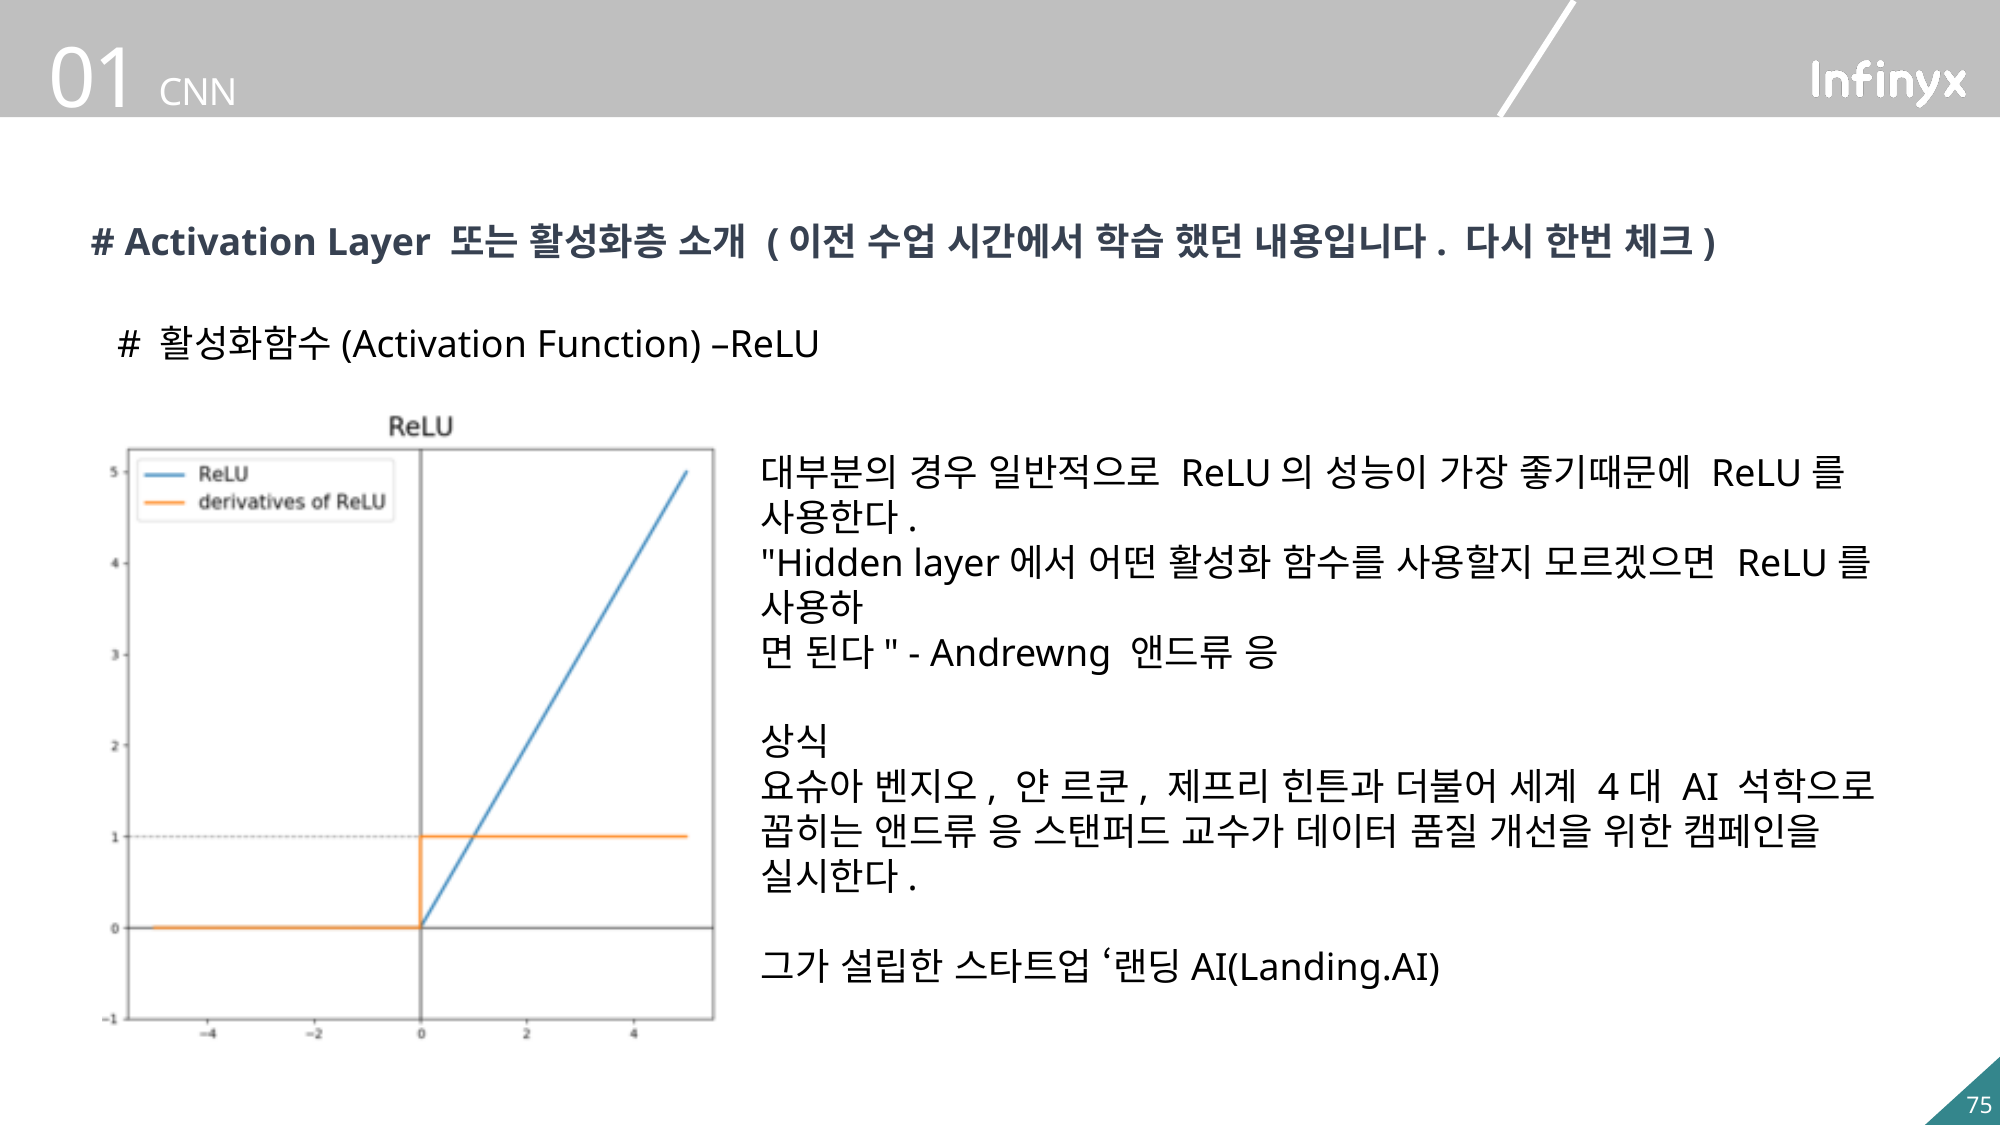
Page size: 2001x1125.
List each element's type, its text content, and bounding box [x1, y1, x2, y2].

picture [102, 399, 723, 1050]
picture [1812, 60, 1966, 108]
text_box 대부분의 경우 일반적으로 ReLU의 성능이 가장 좋기때문에 ReLU를 사용한다. "Hidden layer에서 어떤 활성화 함수를 사용할지 모르겠으면 ReLU를 사용하 면 된다" - Andrewng 앤드류 응 [745, 441, 1956, 681]
text_box # 활성화함수(Activation Function) –ReLU [102, 312, 1619, 372]
text_box # Activation Layer 또는 활성화층 소개 (이전 수업 시간에서 학습 했던 내용입니다. 다시 한번 체크) [75, 210, 1924, 271]
text_box 상식 요슈아 벤지오, 얀 르쿤, 제프리 힌튼과 더불어 세계 4대 AI 석학으로 꼽히는 앤드류 응 스탠퍼드 교수가 데이터 품질 개선을 위한 캠페인을 실시한다. 그가 설립한 스타트업 ‘랜딩AI(Landing.AI) [745, 710, 1956, 995]
